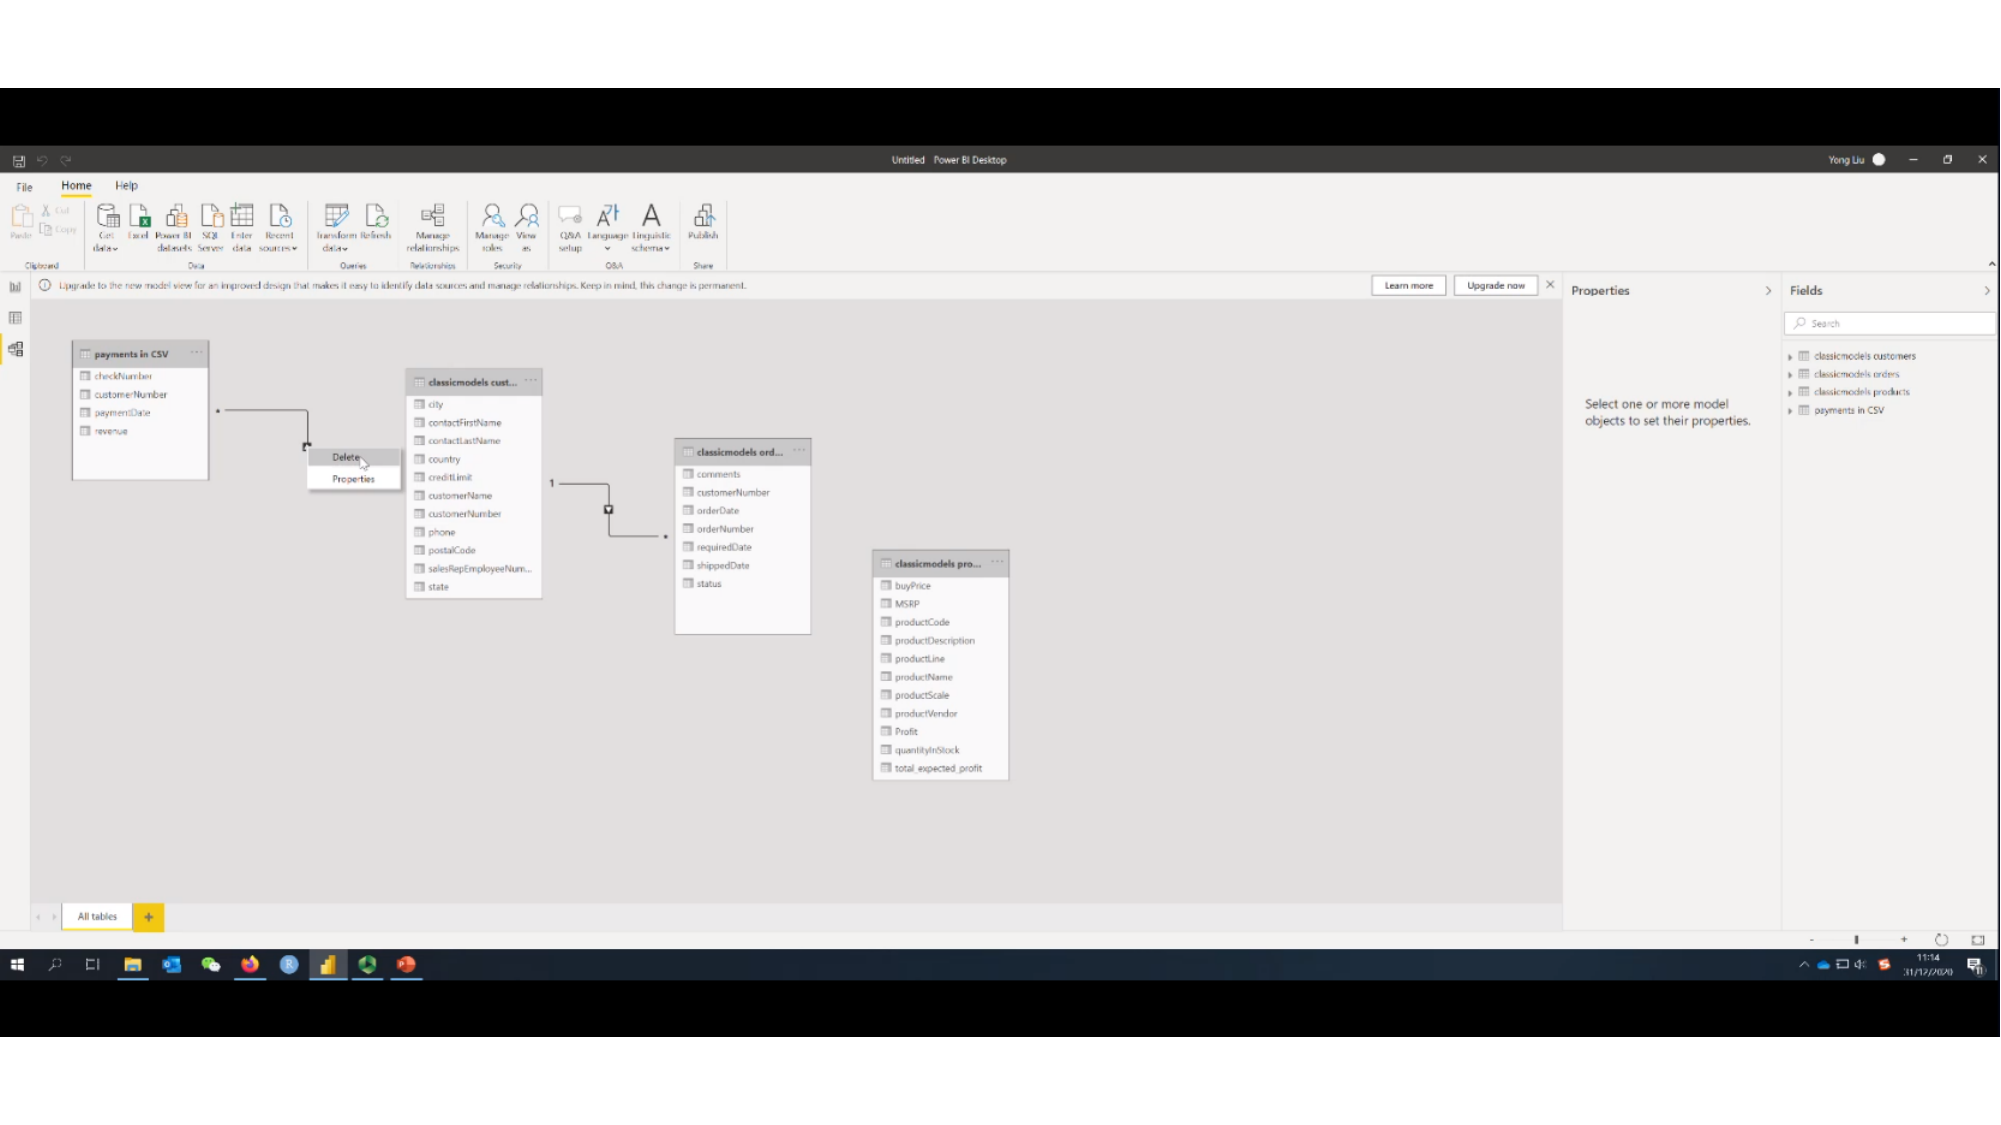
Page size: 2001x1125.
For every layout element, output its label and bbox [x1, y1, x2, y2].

picture [0, 88, 2000, 1037]
